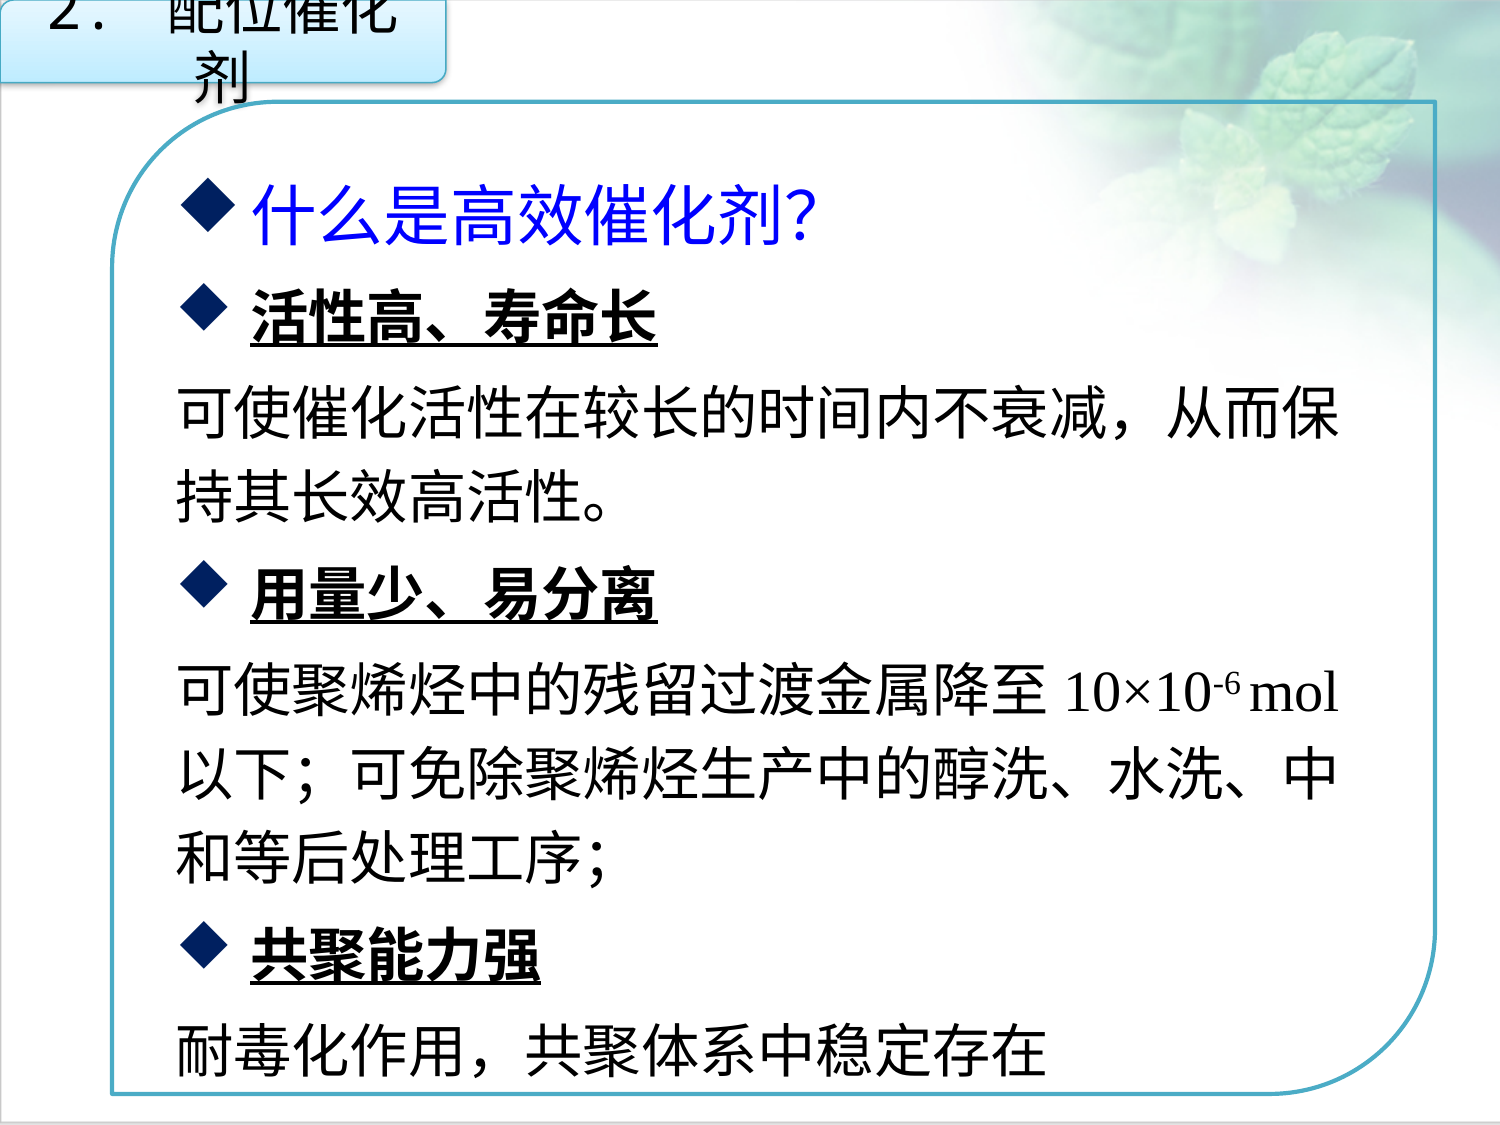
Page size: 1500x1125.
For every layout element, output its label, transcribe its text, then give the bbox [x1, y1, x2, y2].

picture [0, 0, 1500, 1125]
text_box 2. 配位催化剂 [0, 0, 447, 84]
text_box 什么是高效催化剂？ 活性高、寿命长 可使催化活性在较长的时间内不衰减，从而保持其长效高活性。 用量少、易分离 可使聚烯烃中的残留过渡金属降至10×10-6 mol 以下；可免除聚烯烃生产中的醇洗、水洗、中和等后处理工序； 共聚能力强 耐毒化作用，共聚体系中稳定存在 [109, 99, 1438, 1097]
